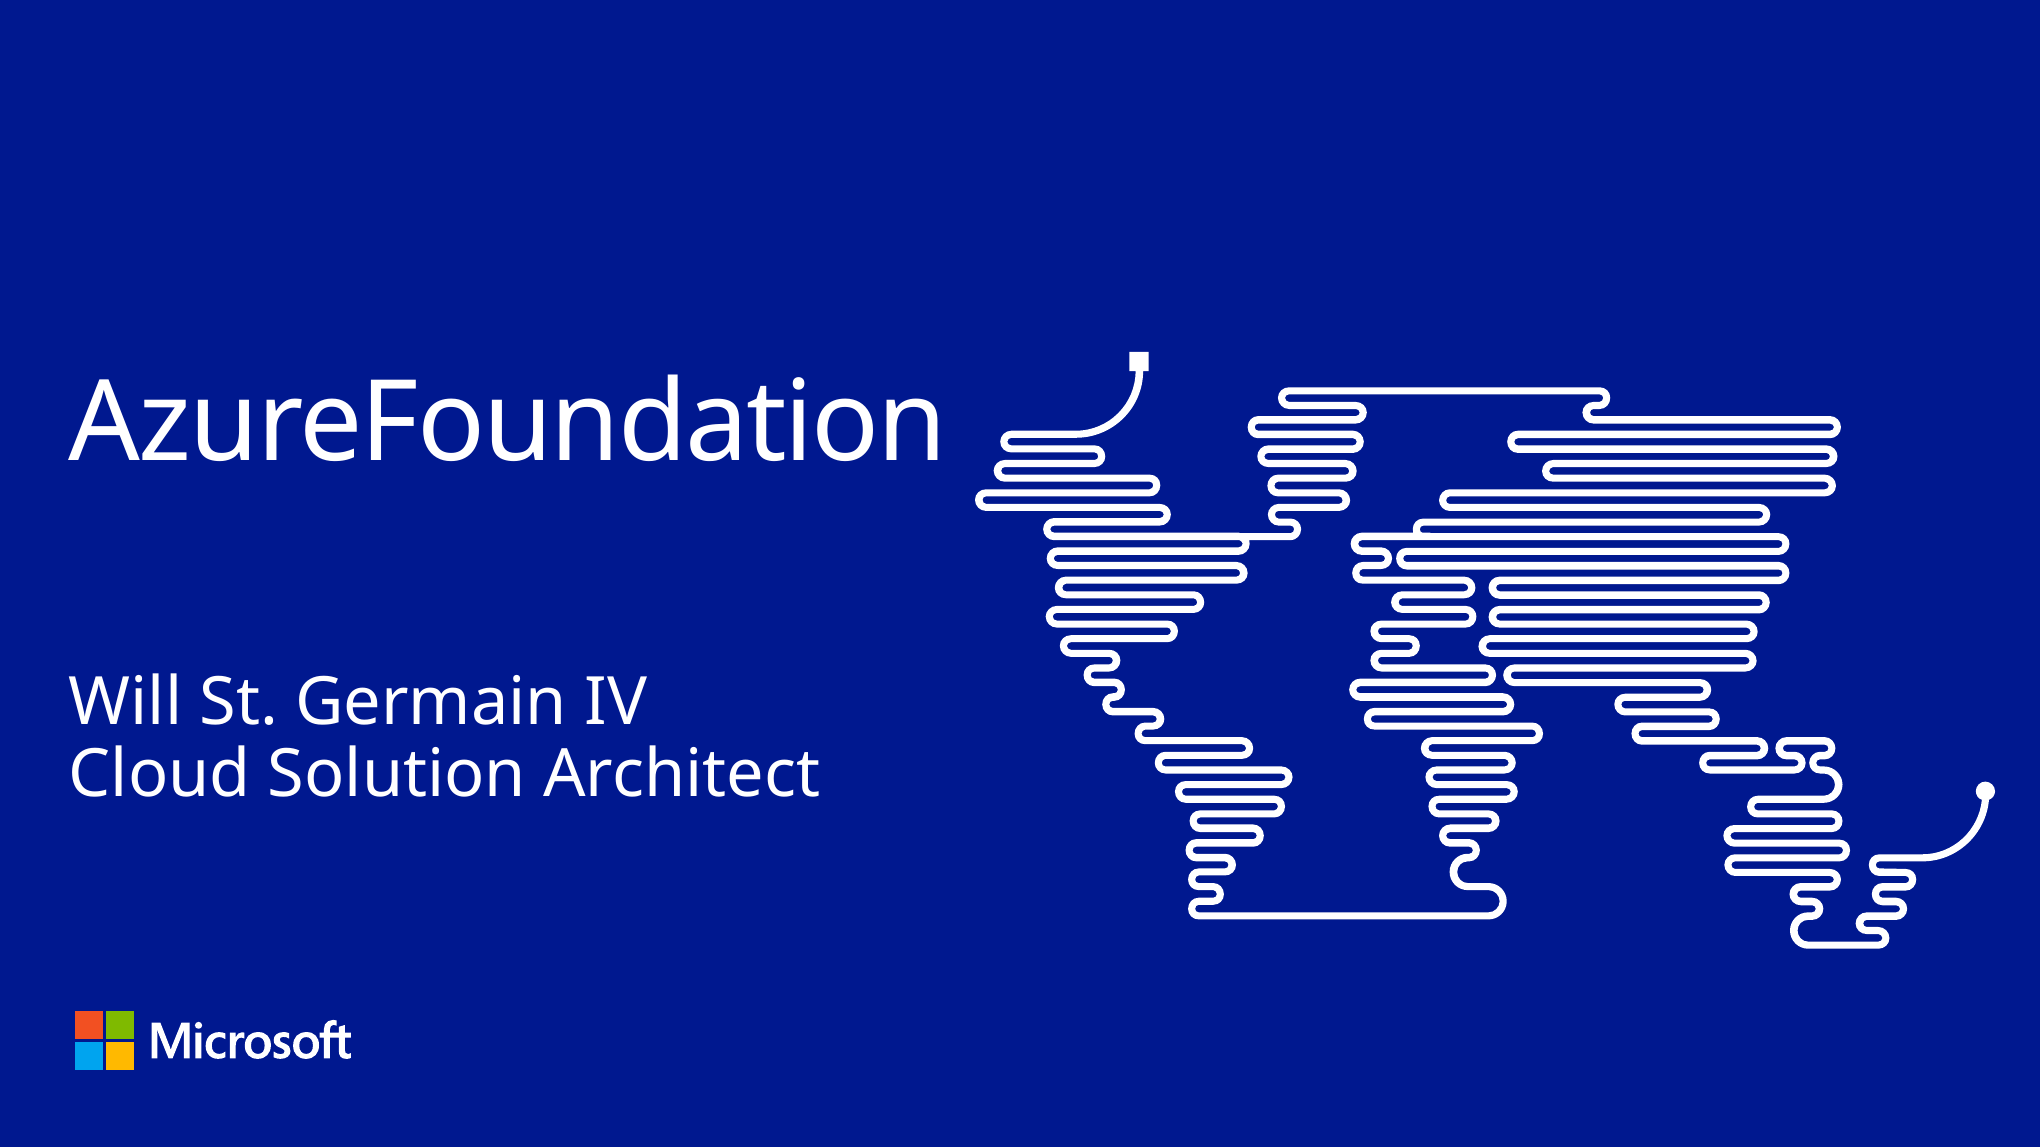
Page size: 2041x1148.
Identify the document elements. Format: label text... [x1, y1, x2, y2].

list Will St. Germain IV Cloud Solution Architect [44, 648, 1020, 949]
title AzureFoundation [45, 348, 1021, 649]
